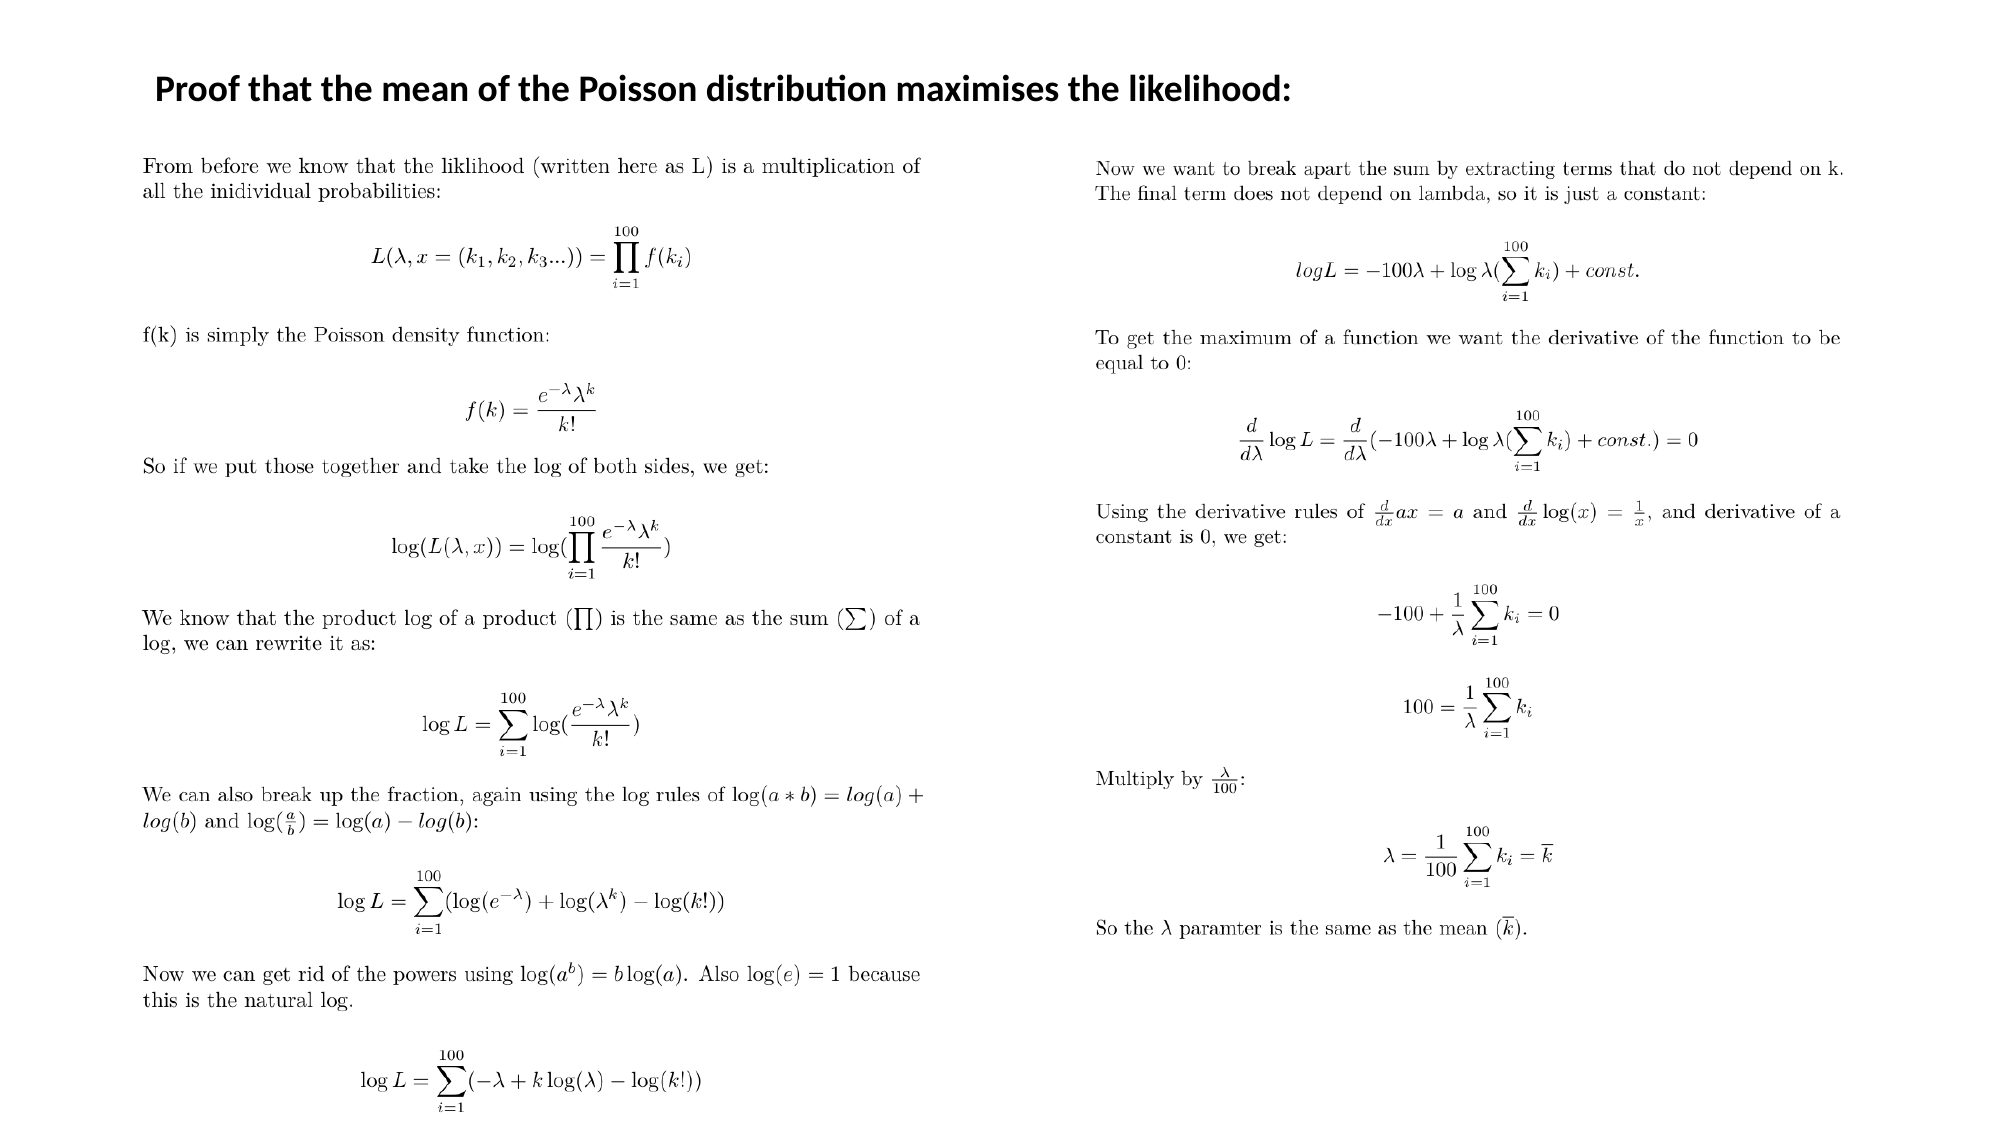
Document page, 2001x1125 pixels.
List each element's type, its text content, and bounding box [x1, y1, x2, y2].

picture [1078, 146, 1887, 955]
text_box Proof that the mean of the Poisson distribution maximises the likelihood: [140, 56, 1309, 117]
picture [135, 146, 940, 1125]
